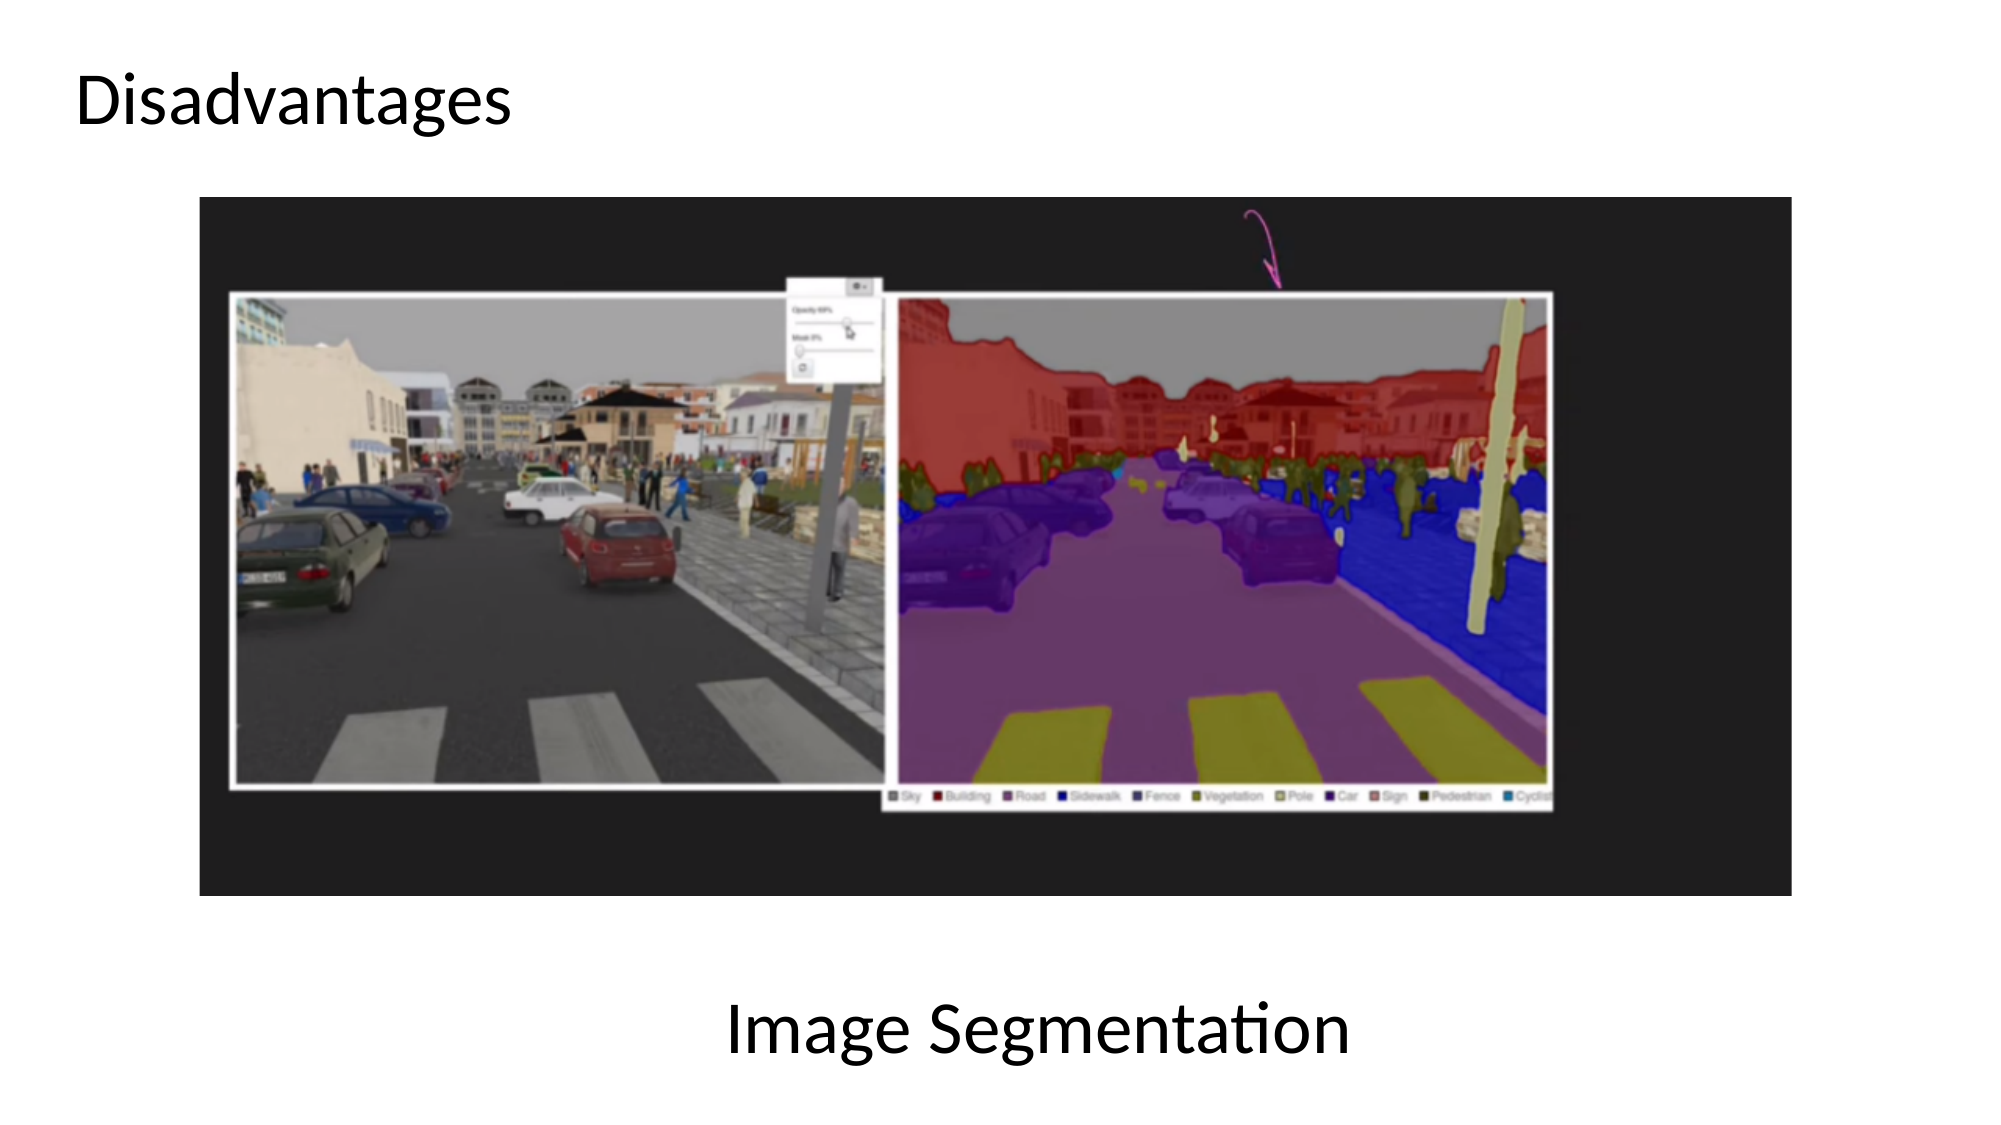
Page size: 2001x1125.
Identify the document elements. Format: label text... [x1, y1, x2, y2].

text_box Image Segmentation [710, 971, 1368, 1077]
picture [199, 197, 1792, 896]
text_box Disadvantages [60, 42, 528, 147]
